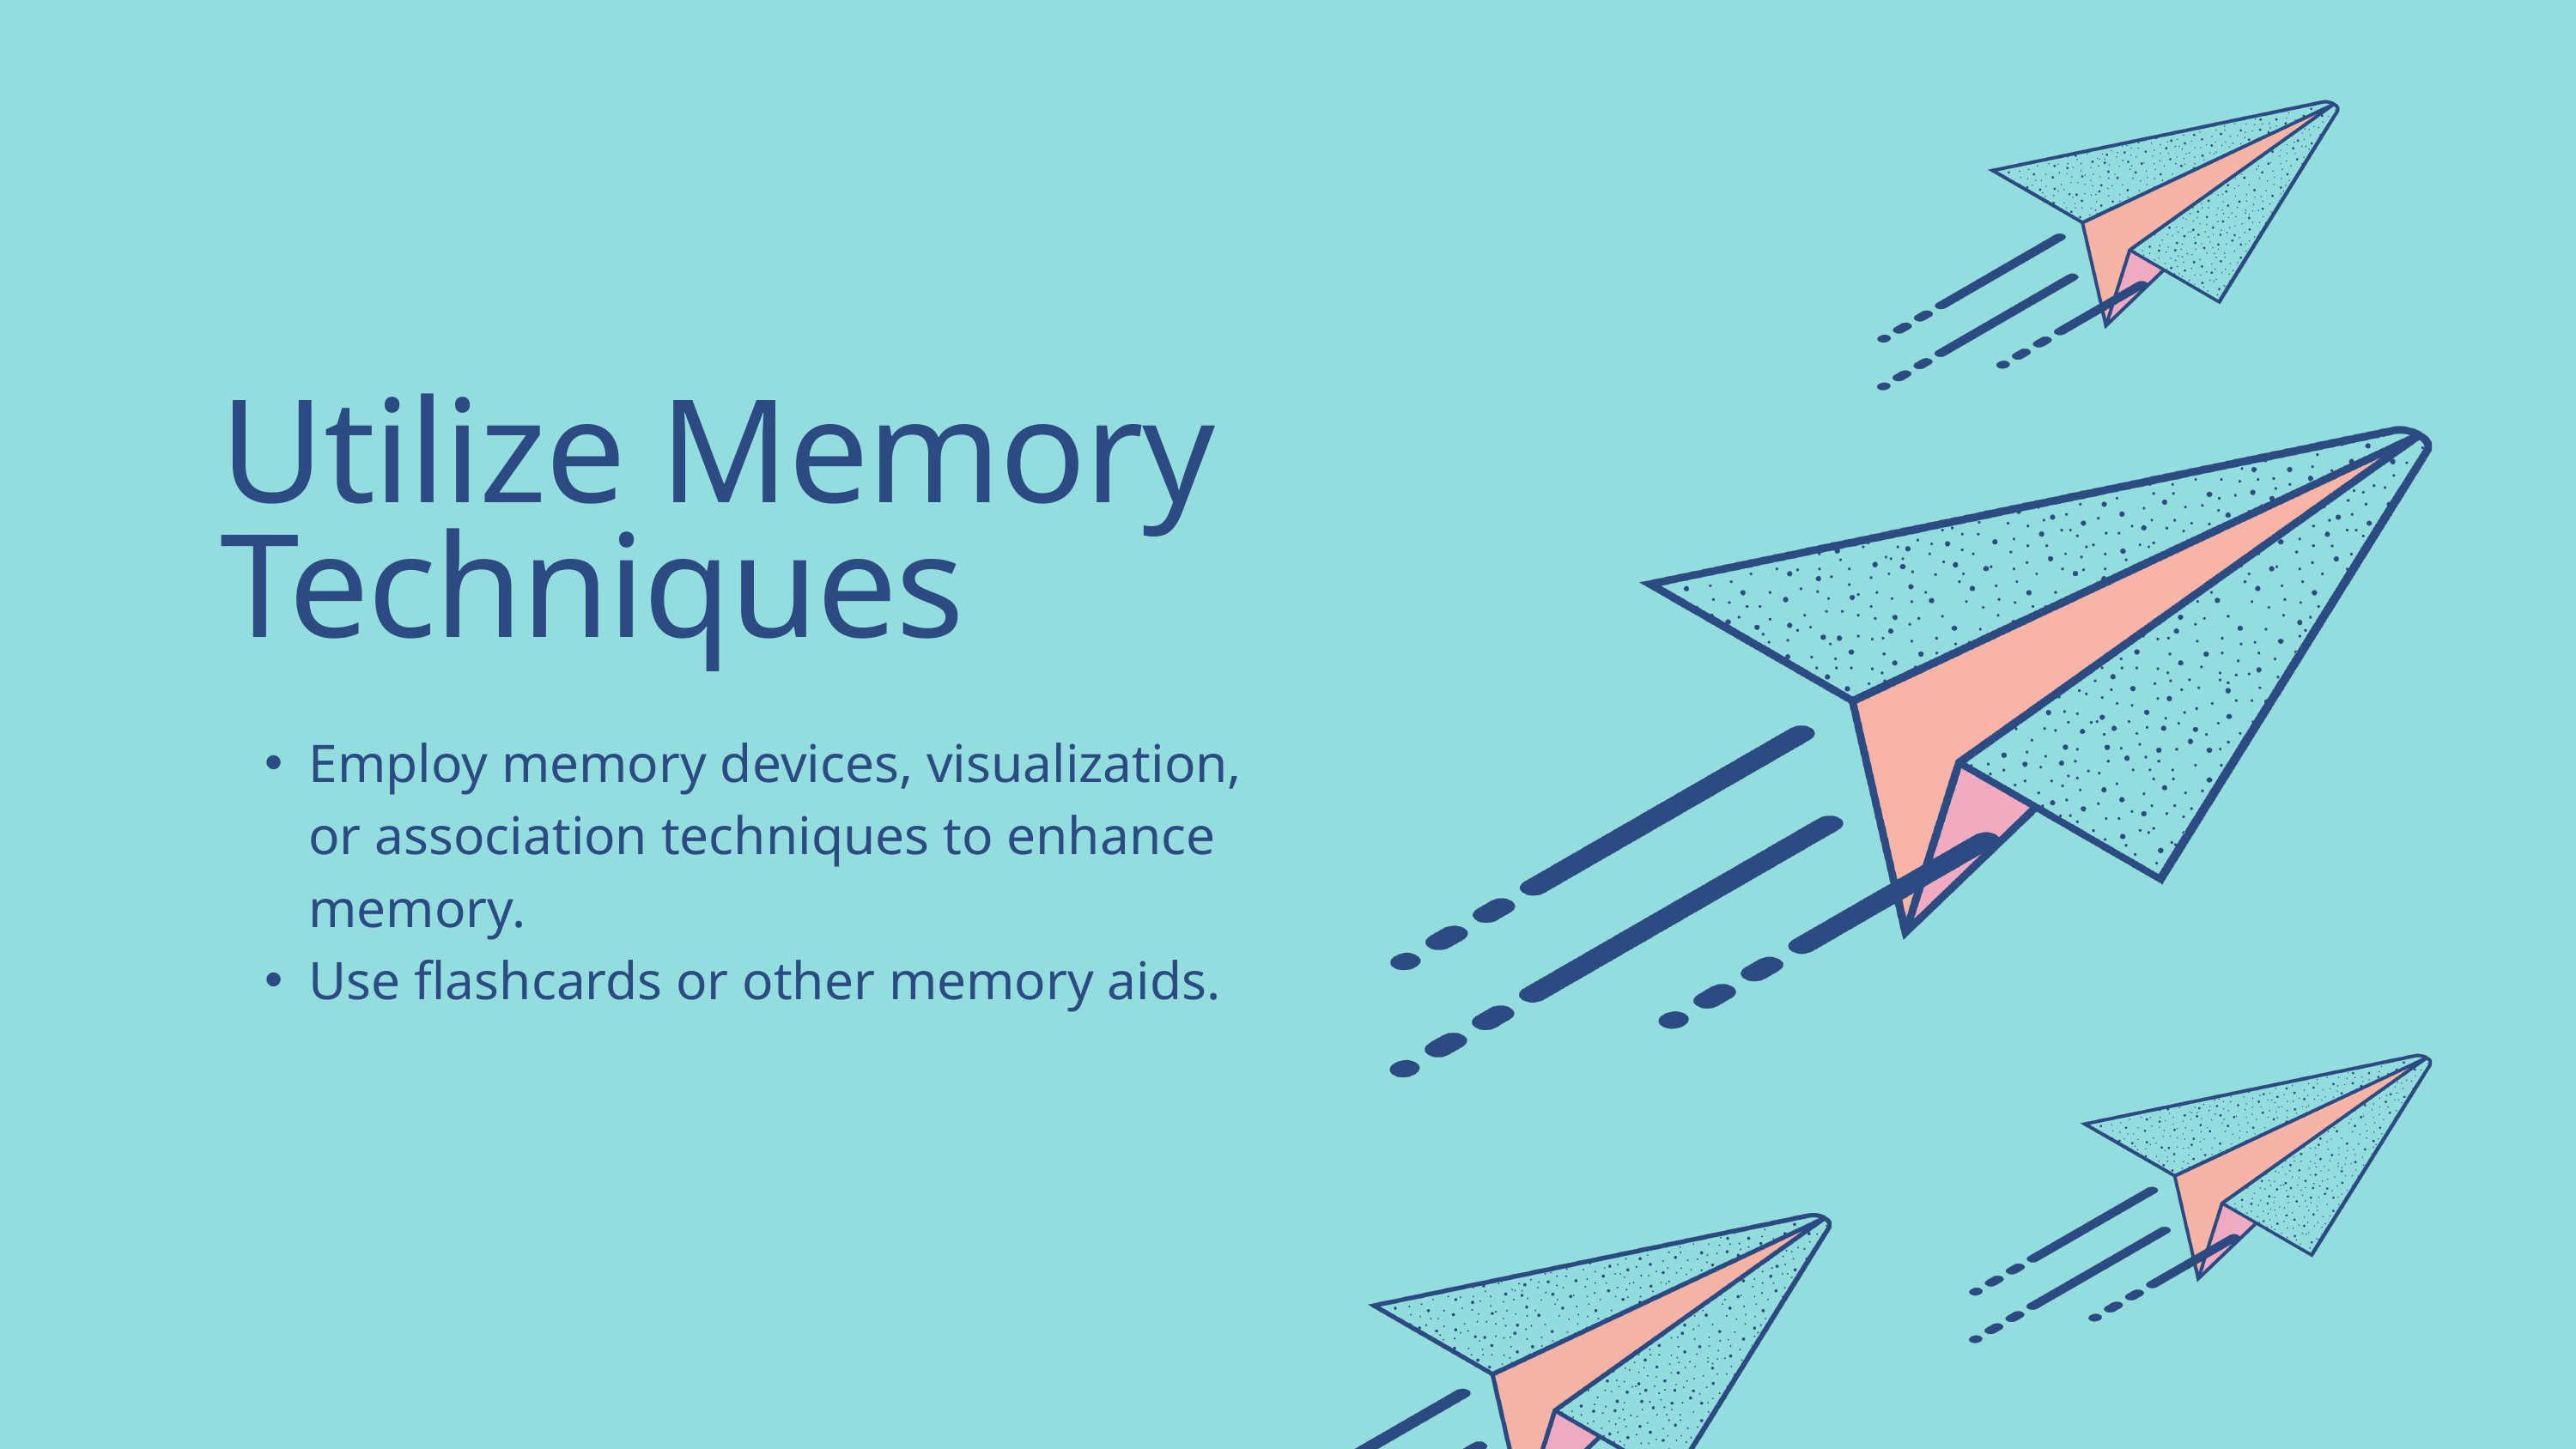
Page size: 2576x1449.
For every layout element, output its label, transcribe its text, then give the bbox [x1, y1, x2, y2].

text_box [1388, 425, 2433, 1078]
text_box Utilize Memory Techniques [220, 397, 1251, 666]
text_box Employ memory devices, visualization, or association techniques to enhance memory. Use flashcards or other memory aids. [220, 719, 1251, 1011]
text_box [1968, 1053, 2433, 1344]
text_box [1220, 1212, 1832, 1449]
text_box [1876, 100, 2340, 391]
